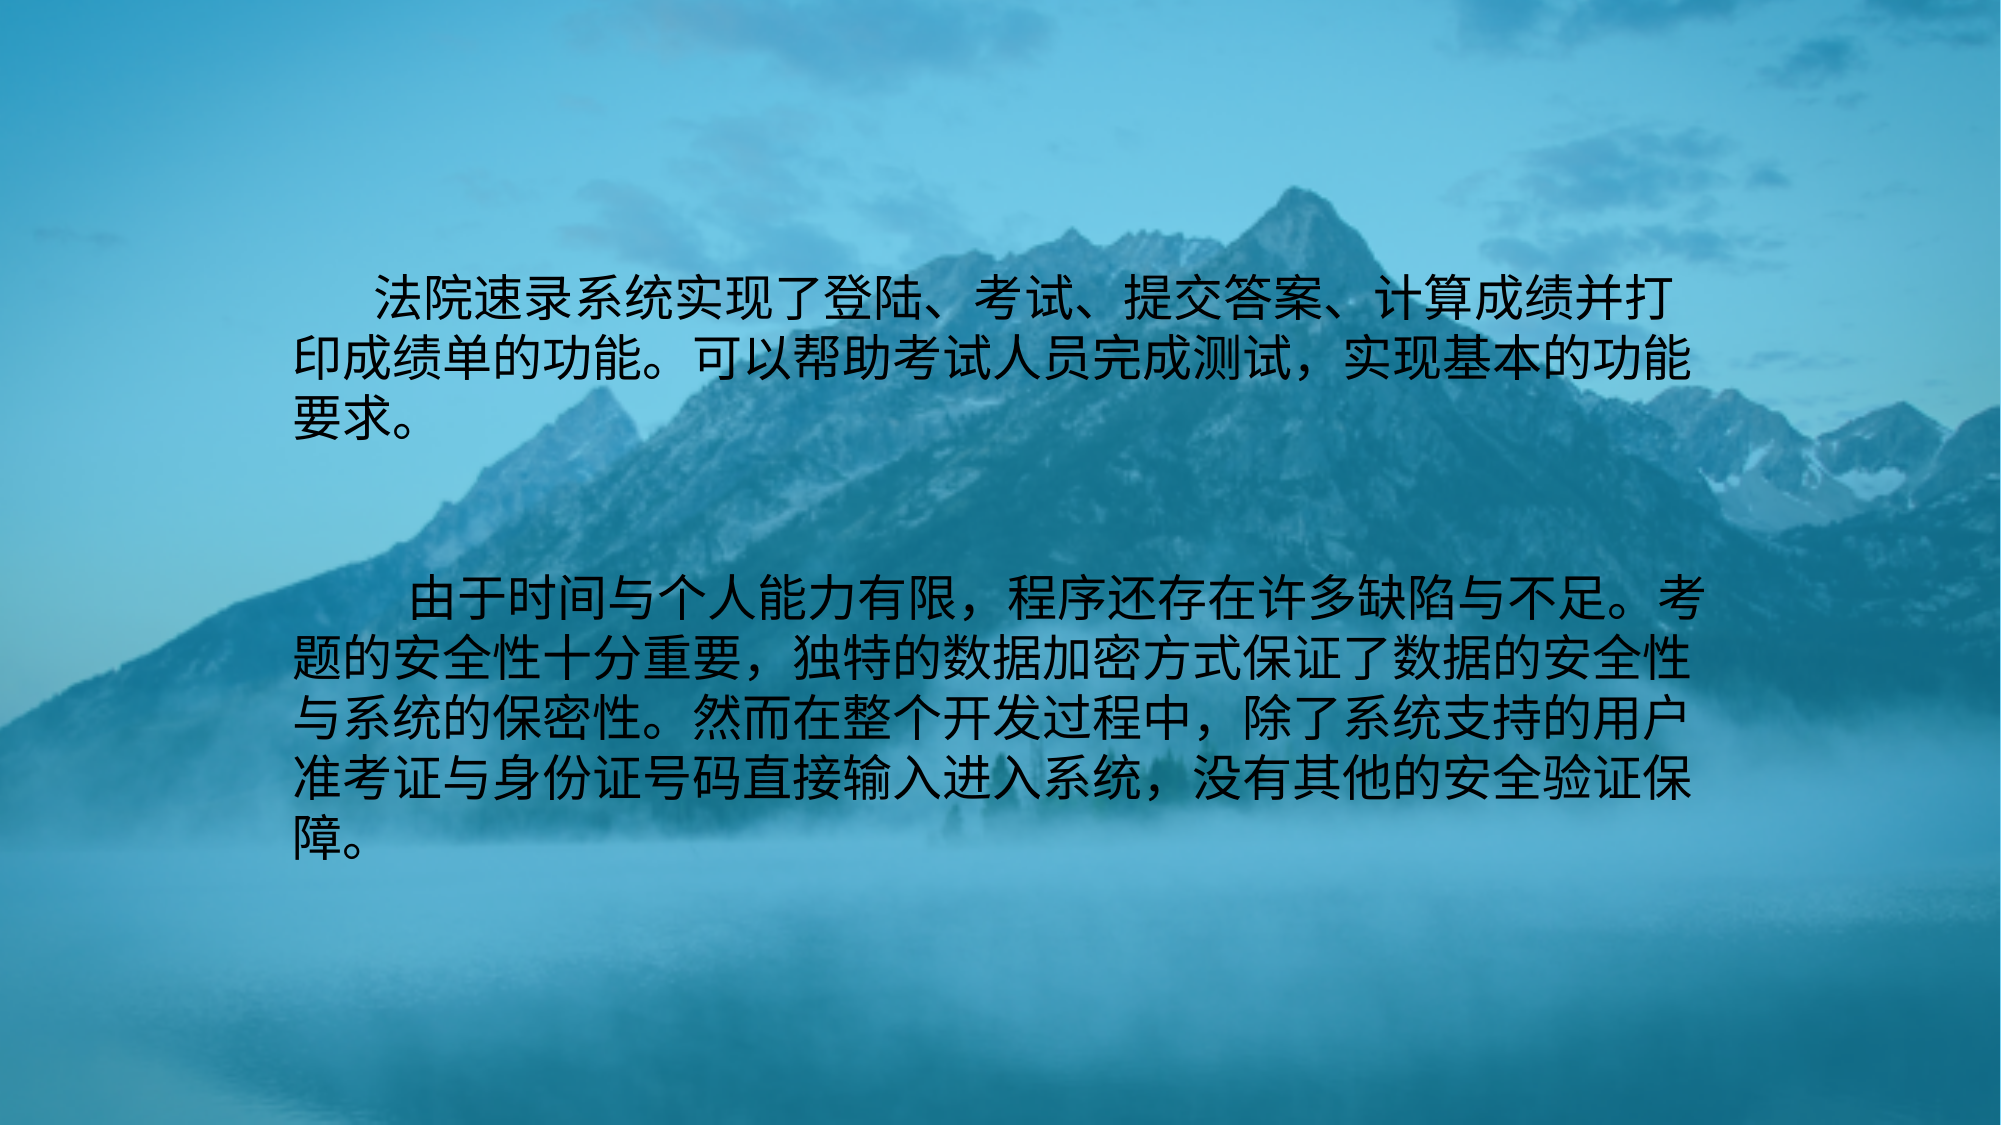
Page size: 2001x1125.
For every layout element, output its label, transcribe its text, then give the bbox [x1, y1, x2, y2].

picture [0, 0, 2000, 1125]
text_box 法院速录系统实现了登陆、考试、提交答案、计算成绩并打印成绩单的功能。可以帮助考试人员完成测试，实现基本的功能要求。 由于时间与个人能力有限，程序还存在许多缺陷与不足。考题的安全性十分重要，独特的数据加密方式保证了数据的安全性与系统的保密性。然而在整个开发过程中，除了系统支持的用户准考证与身份证号码直接输入进入系统，没有其他的安全验证保障。 [277, 259, 1724, 934]
